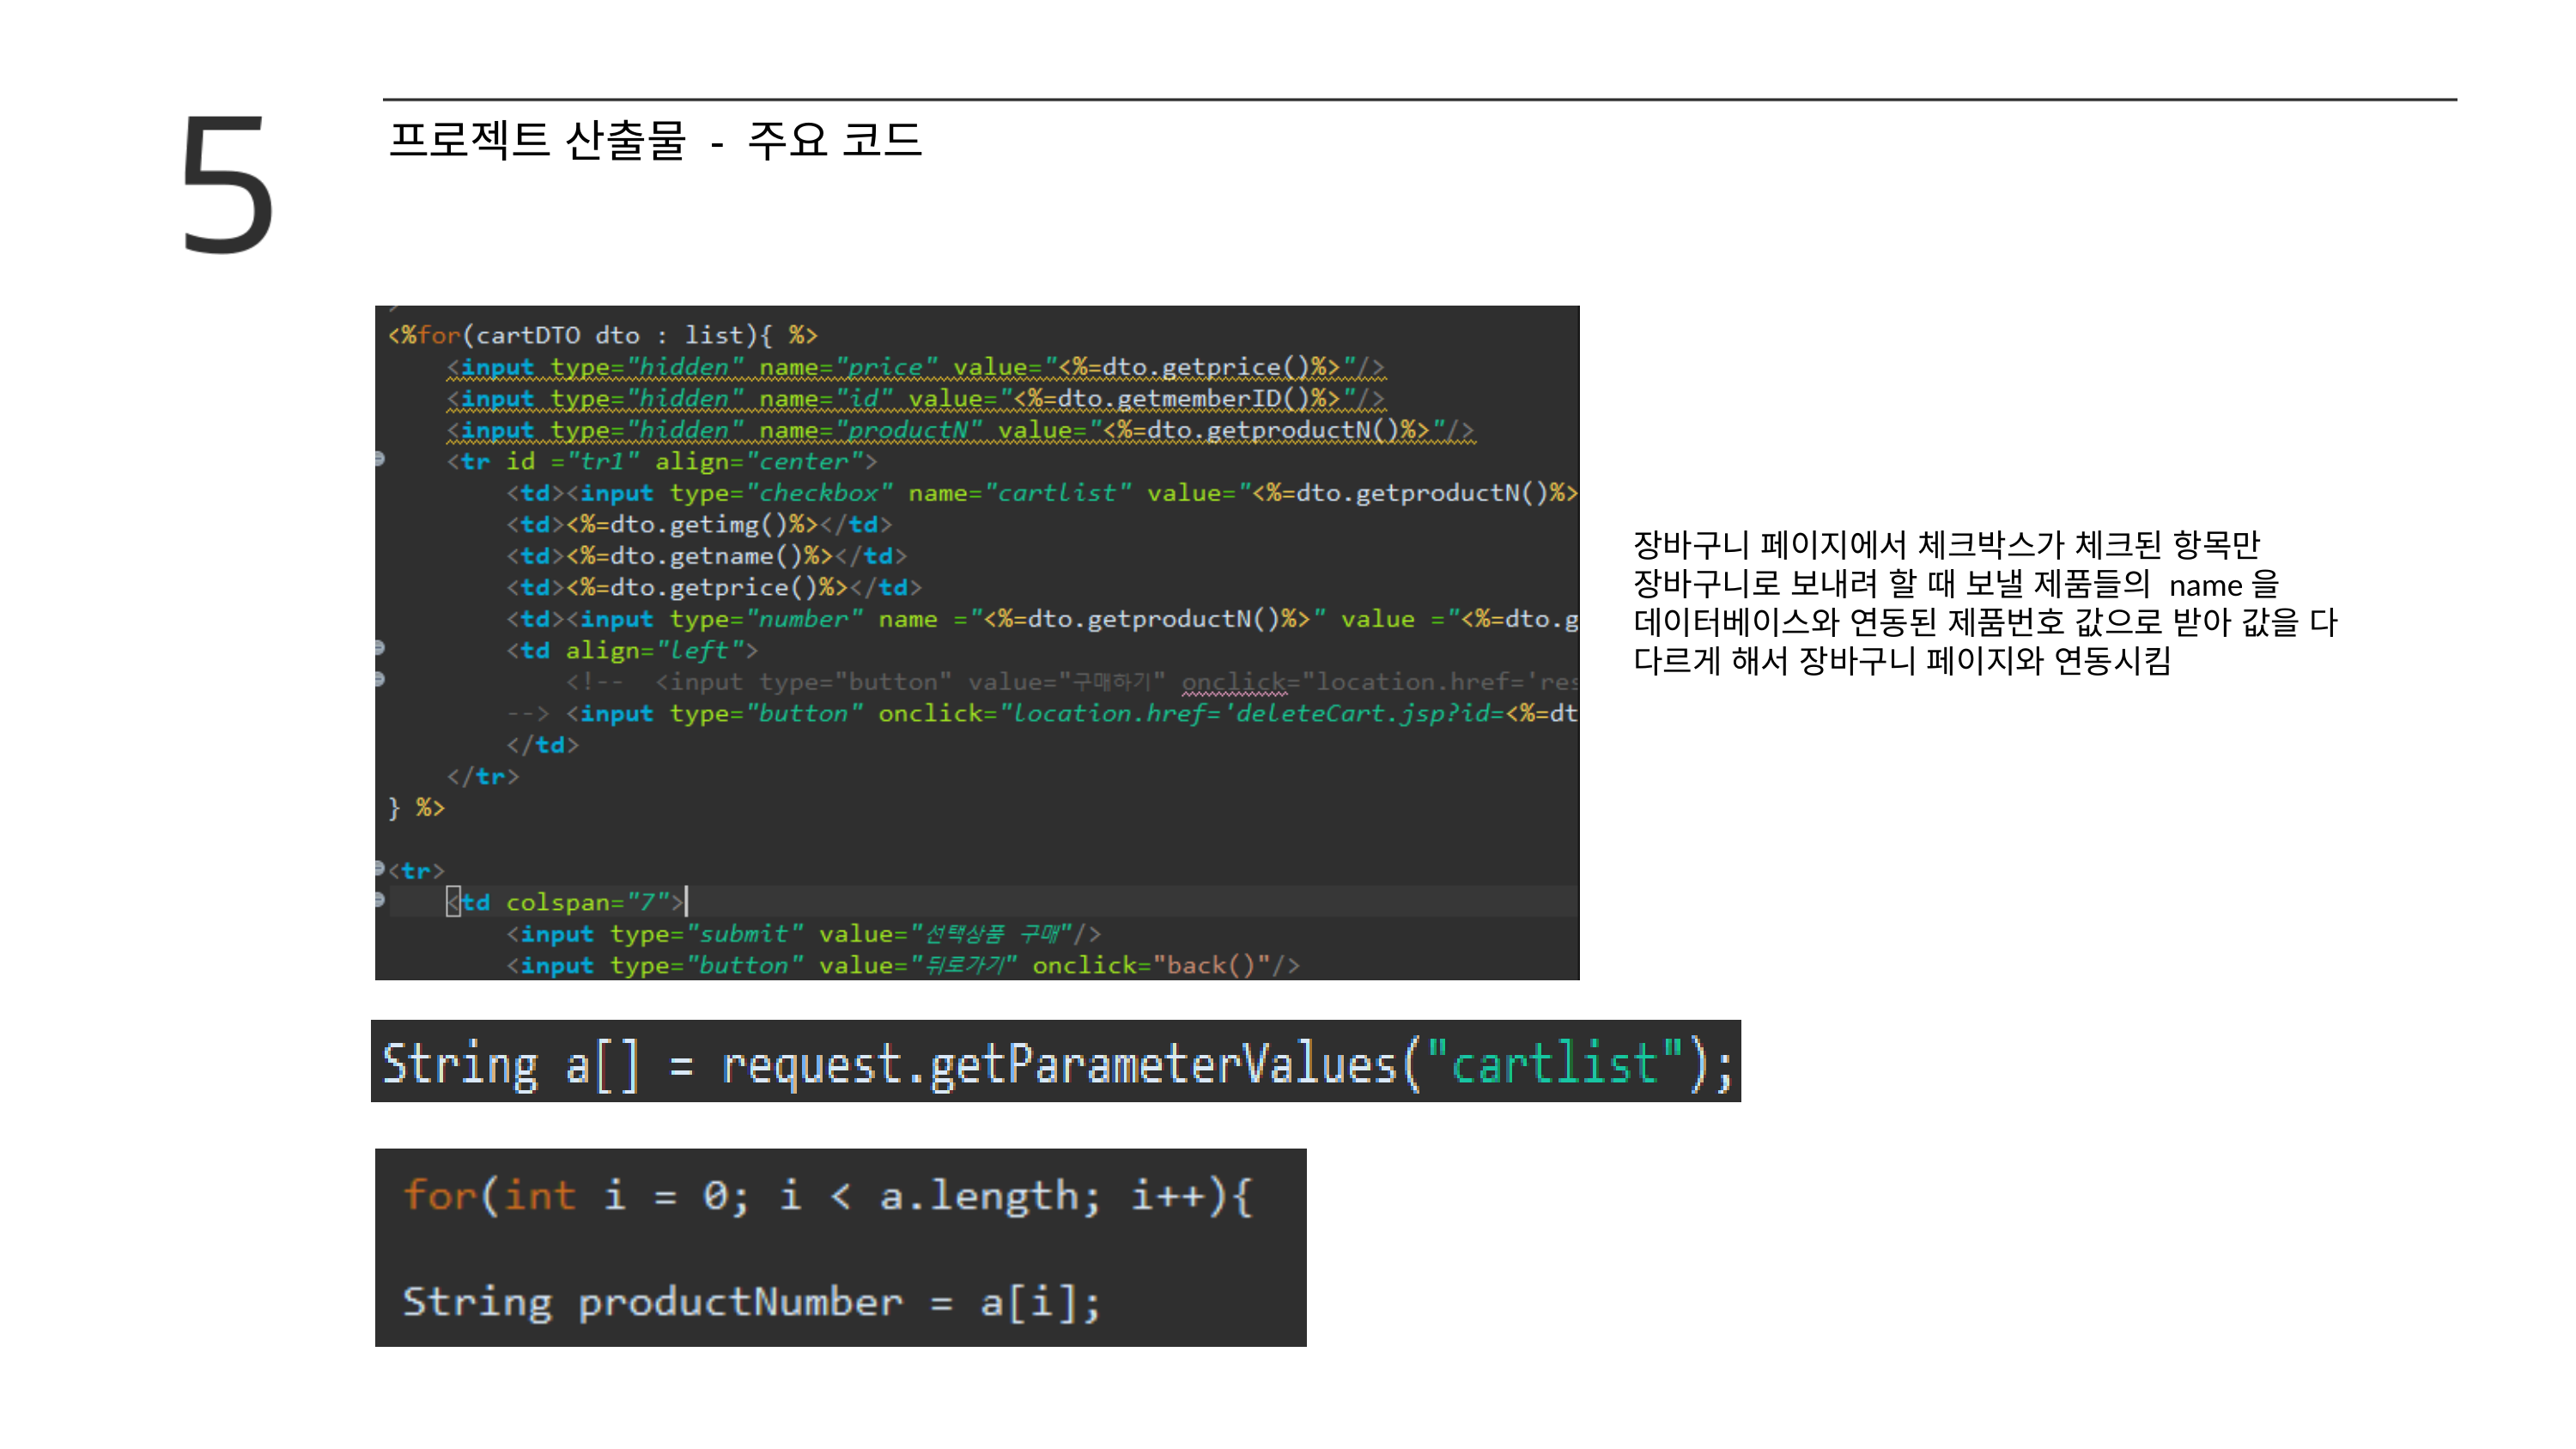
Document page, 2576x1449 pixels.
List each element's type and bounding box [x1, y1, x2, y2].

text_box [1620, 518, 2407, 687]
picture [144, 0, 1581, 980]
text_box [390, 106, 1309, 173]
picture [374, 1149, 1307, 1348]
text_box [390, 94, 2458, 106]
picture [371, 1019, 1741, 1103]
